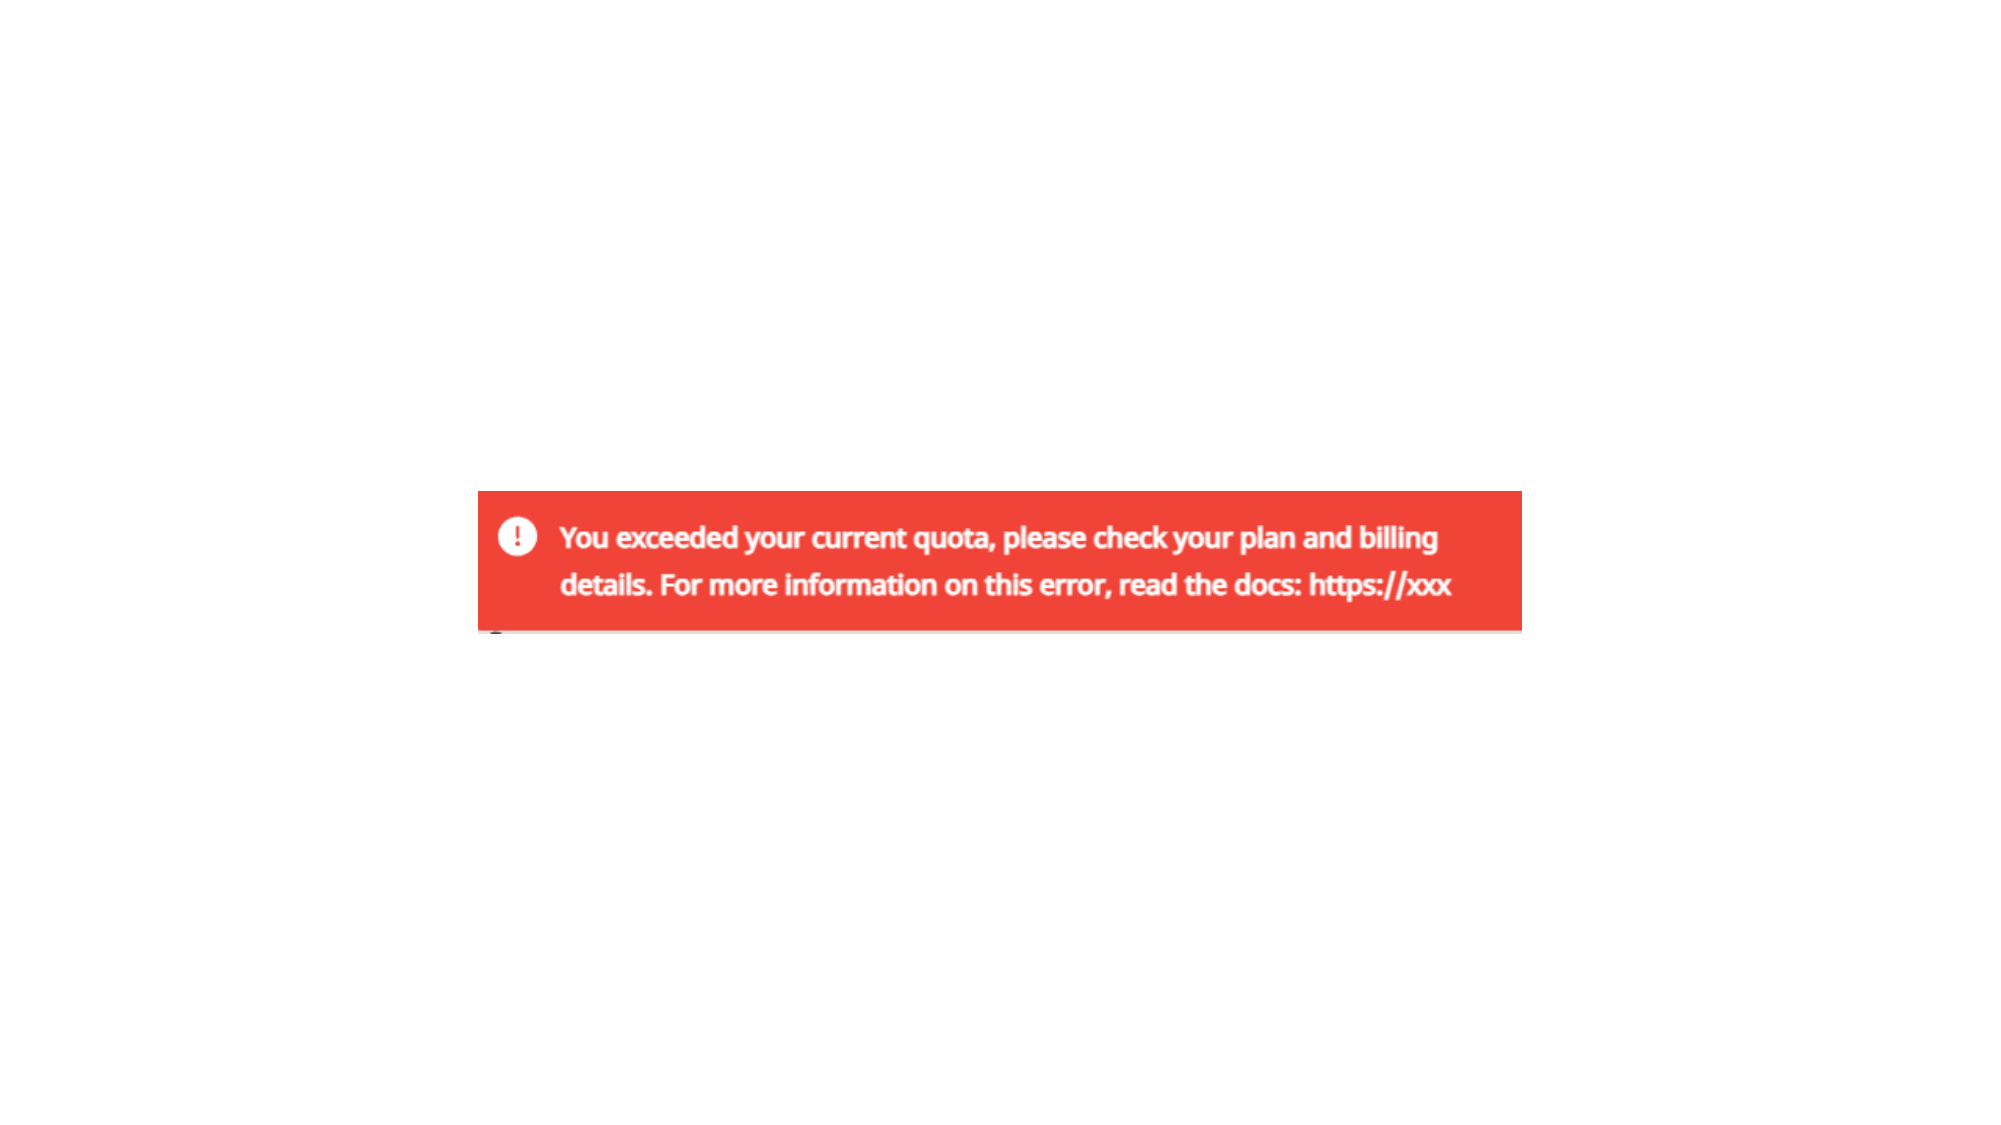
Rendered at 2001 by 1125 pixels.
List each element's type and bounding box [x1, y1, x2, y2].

picture [478, 491, 1522, 634]
